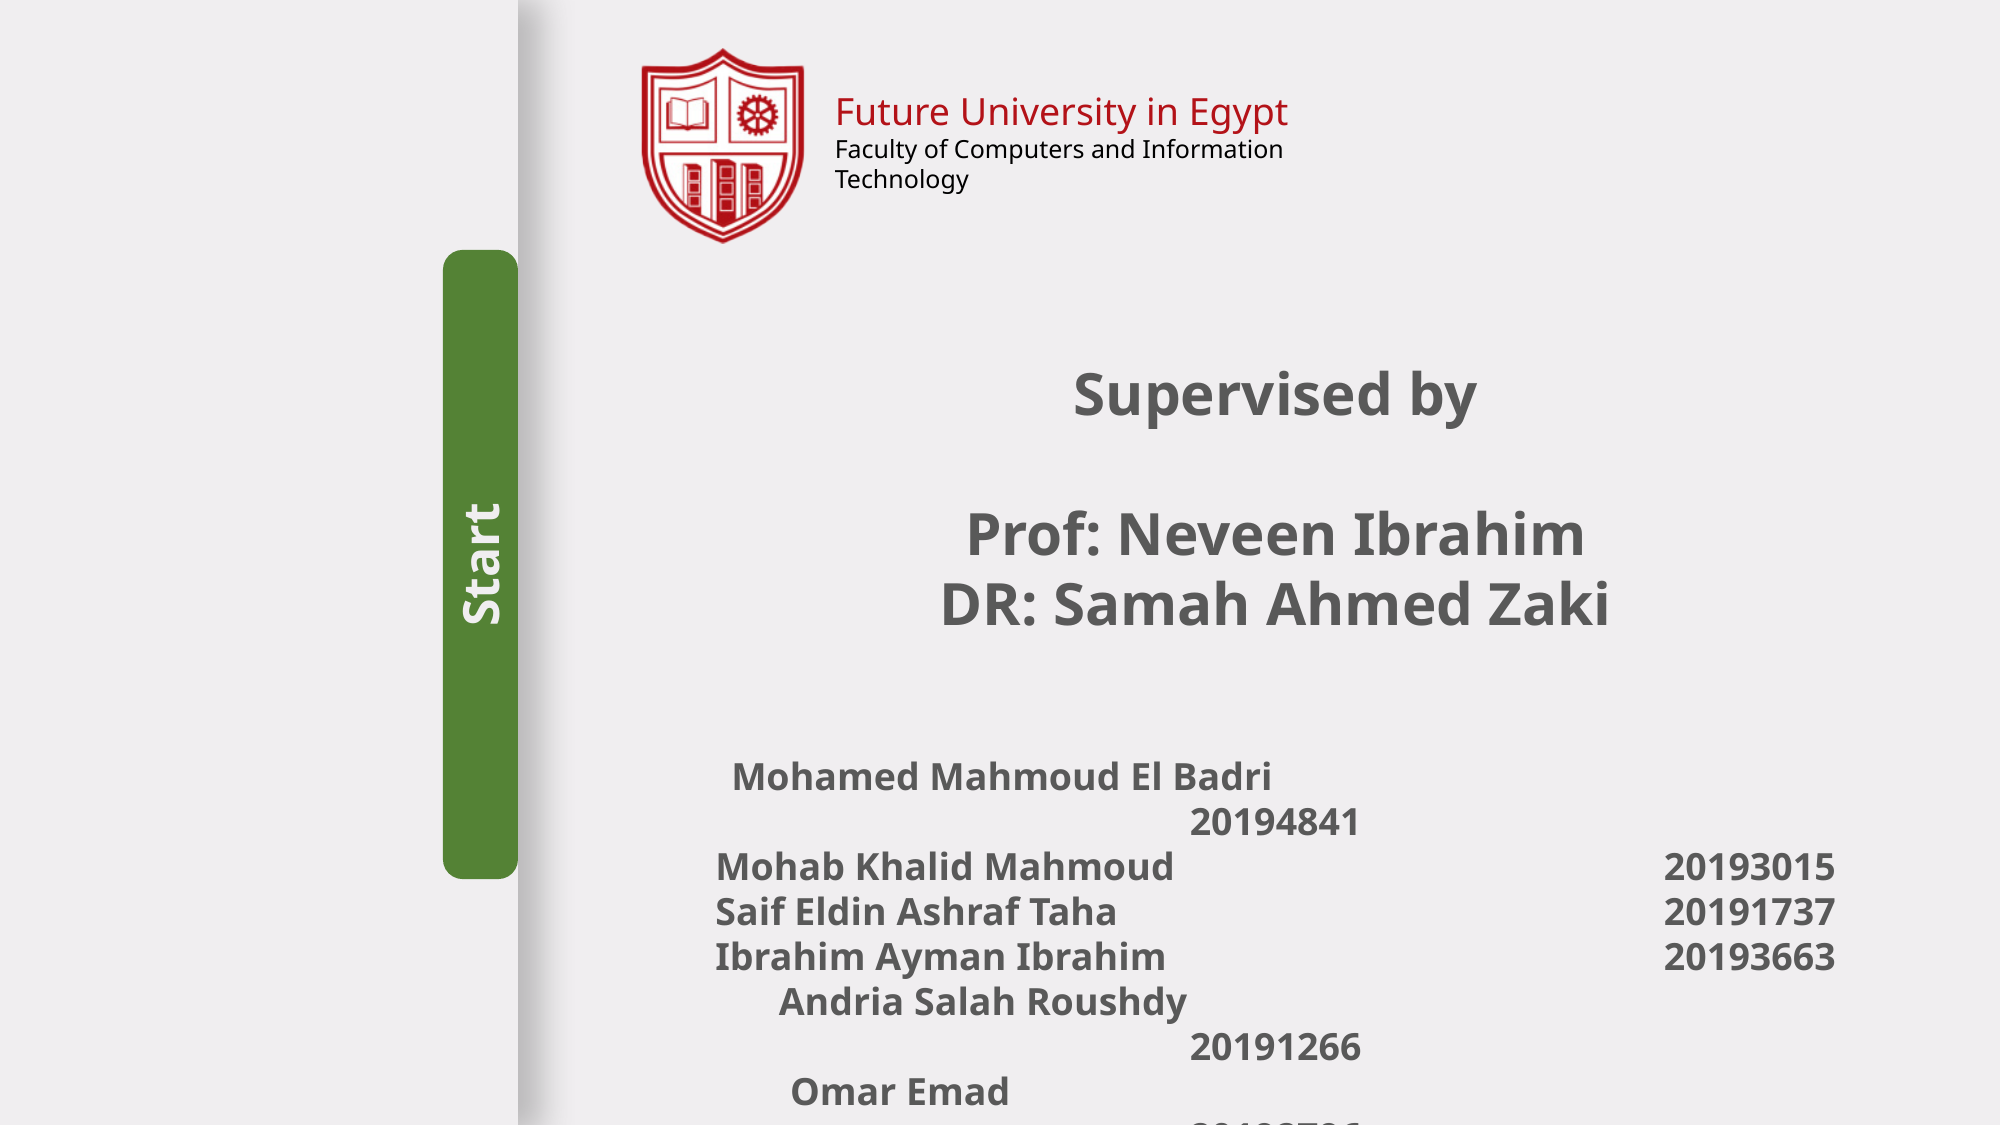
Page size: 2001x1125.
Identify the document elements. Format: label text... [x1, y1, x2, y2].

text_box Future University in Egypt Faculty of Computers and Information Technology [819, 80, 1377, 246]
picture [626, 48, 821, 244]
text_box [0, 0, 519, 1125]
text_box Supervised by Prof: Neveen Ibrahim DR: Samah Ahmed Zaki [695, 349, 1856, 645]
text_box Mohamed Mahmoud El Badri 20194841 Mohab Khalid Mahmoud 20193015 Saif Eldin Ashraf Taha 20191737 Ibrahim Ayman Ibrahim 20193663 Andria Salah Roushdy 20191266 Omar Emad 20192796 [695, 745, 1856, 1125]
